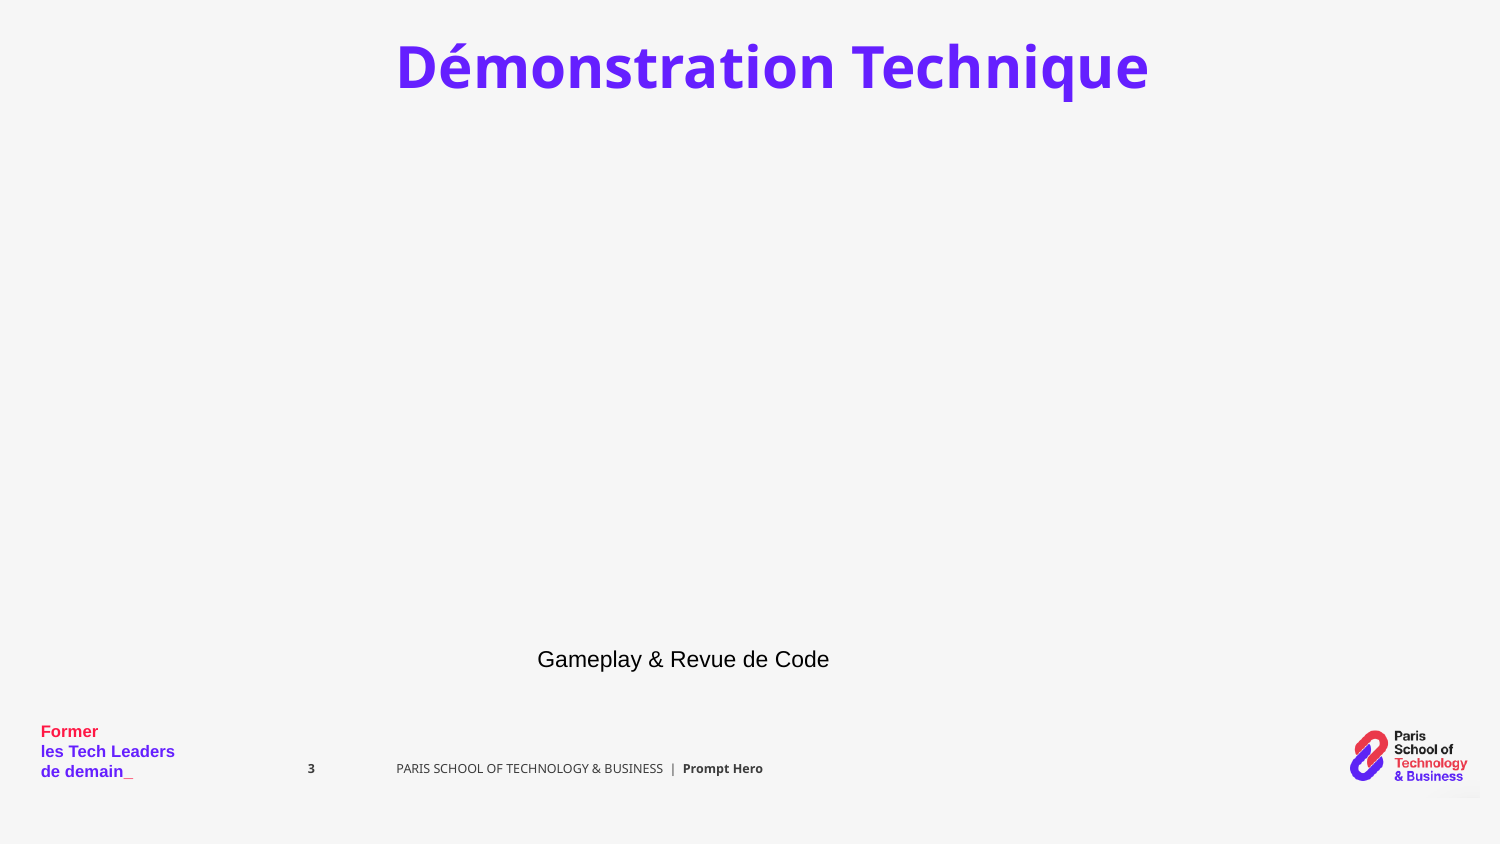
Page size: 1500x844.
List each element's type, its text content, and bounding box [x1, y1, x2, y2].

picture [1327, 712, 1480, 798]
text_box Gameplay & Revue de Code [522, 629, 979, 727]
slide_number 3 [307, 727, 396, 777]
footer PARIS SCHOOL OF TECHNOLOGY & BUSINESS | Prompt Hero [396, 727, 1105, 777]
title Démonstration Technique [395, 38, 1311, 175]
